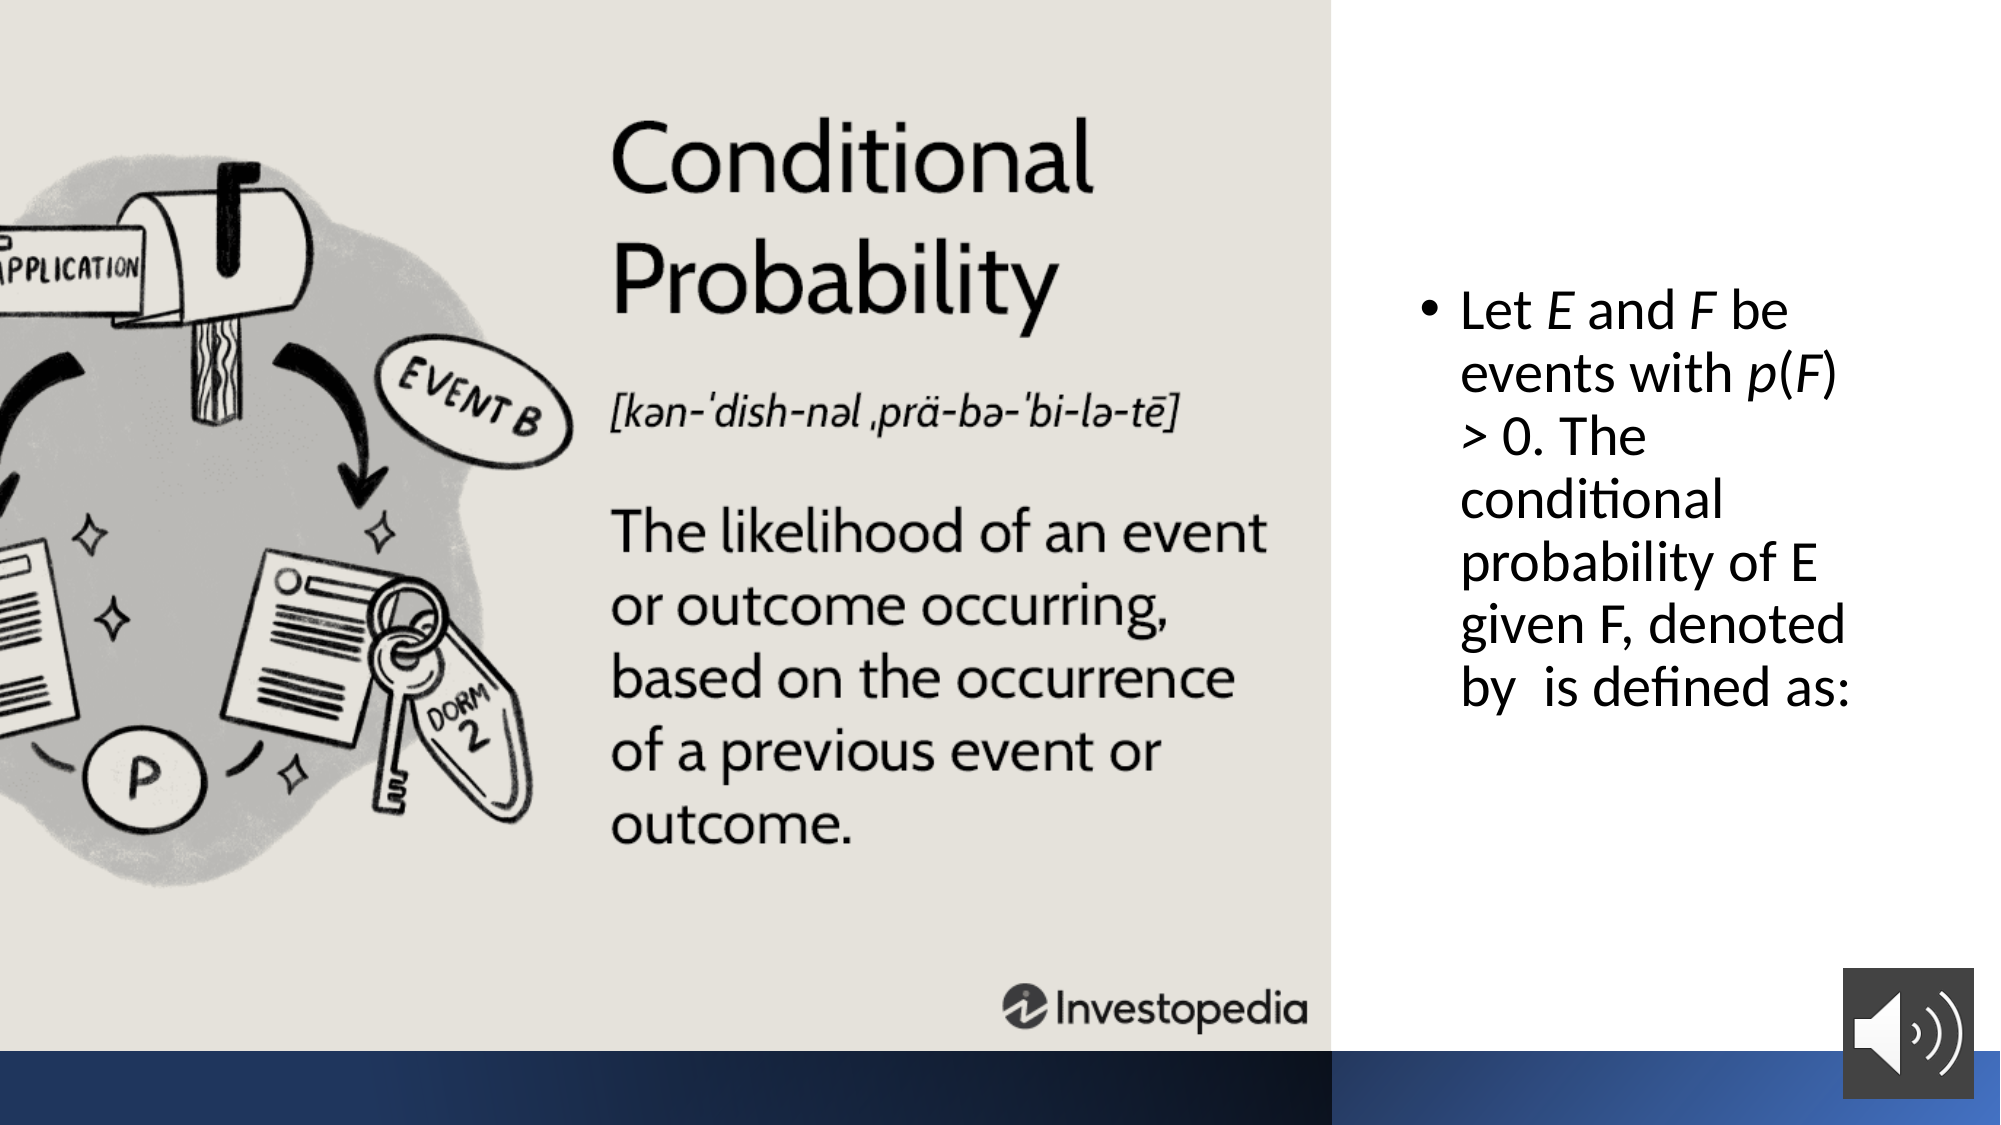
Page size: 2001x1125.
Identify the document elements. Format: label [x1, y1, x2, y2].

picture [0, 0, 1332, 1052]
text_box [1332, 0, 2000, 1050]
text_box [1332, 1050, 2000, 1125]
picture [1841, 966, 1975, 1100]
text_box [0, 1052, 1332, 1125]
